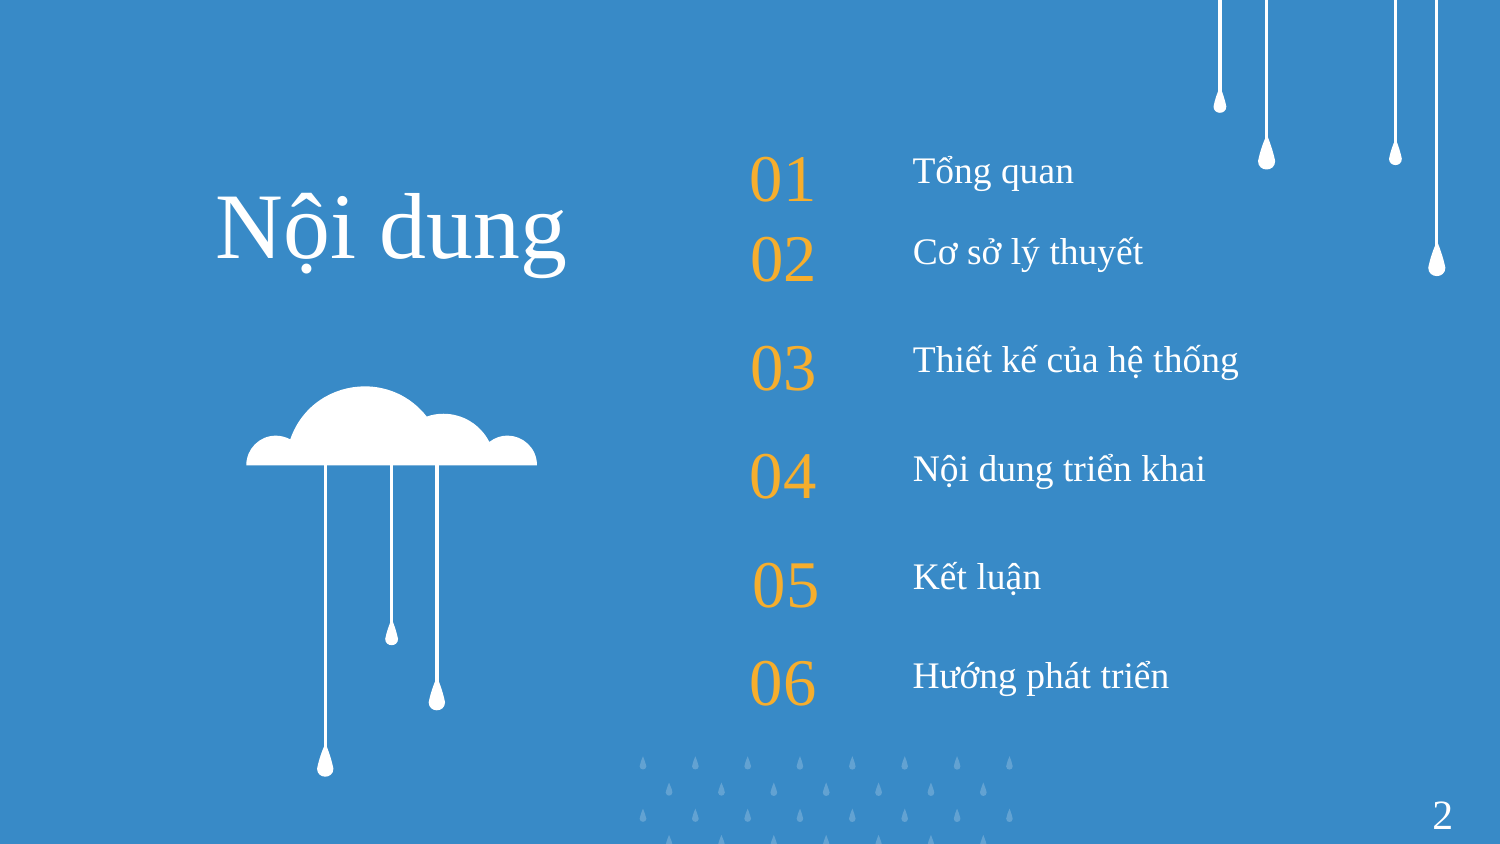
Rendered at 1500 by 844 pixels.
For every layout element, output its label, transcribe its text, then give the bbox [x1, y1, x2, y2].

title Nội dung [145, 95, 638, 347]
text_box 2 [1305, 777, 1500, 844]
title 02 [705, 223, 863, 303]
text_box Nội dung triển khai [897, 439, 1401, 494]
subtitle Cơ sở lý thuyết [897, 222, 1286, 277]
text_box Kết luận [897, 547, 1401, 602]
subtitle Thiết kế của hệ thống [897, 330, 1401, 385]
text_box 04 [704, 424, 863, 520]
text_box 06 [704, 631, 863, 727]
text_box 05 [707, 532, 866, 629]
text_box Tổng quan [897, 141, 1286, 196]
text_box 01 [704, 126, 863, 223]
text_box Hướng phát triển [897, 646, 1286, 701]
text_box 03 [704, 315, 863, 412]
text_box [245, 386, 538, 778]
